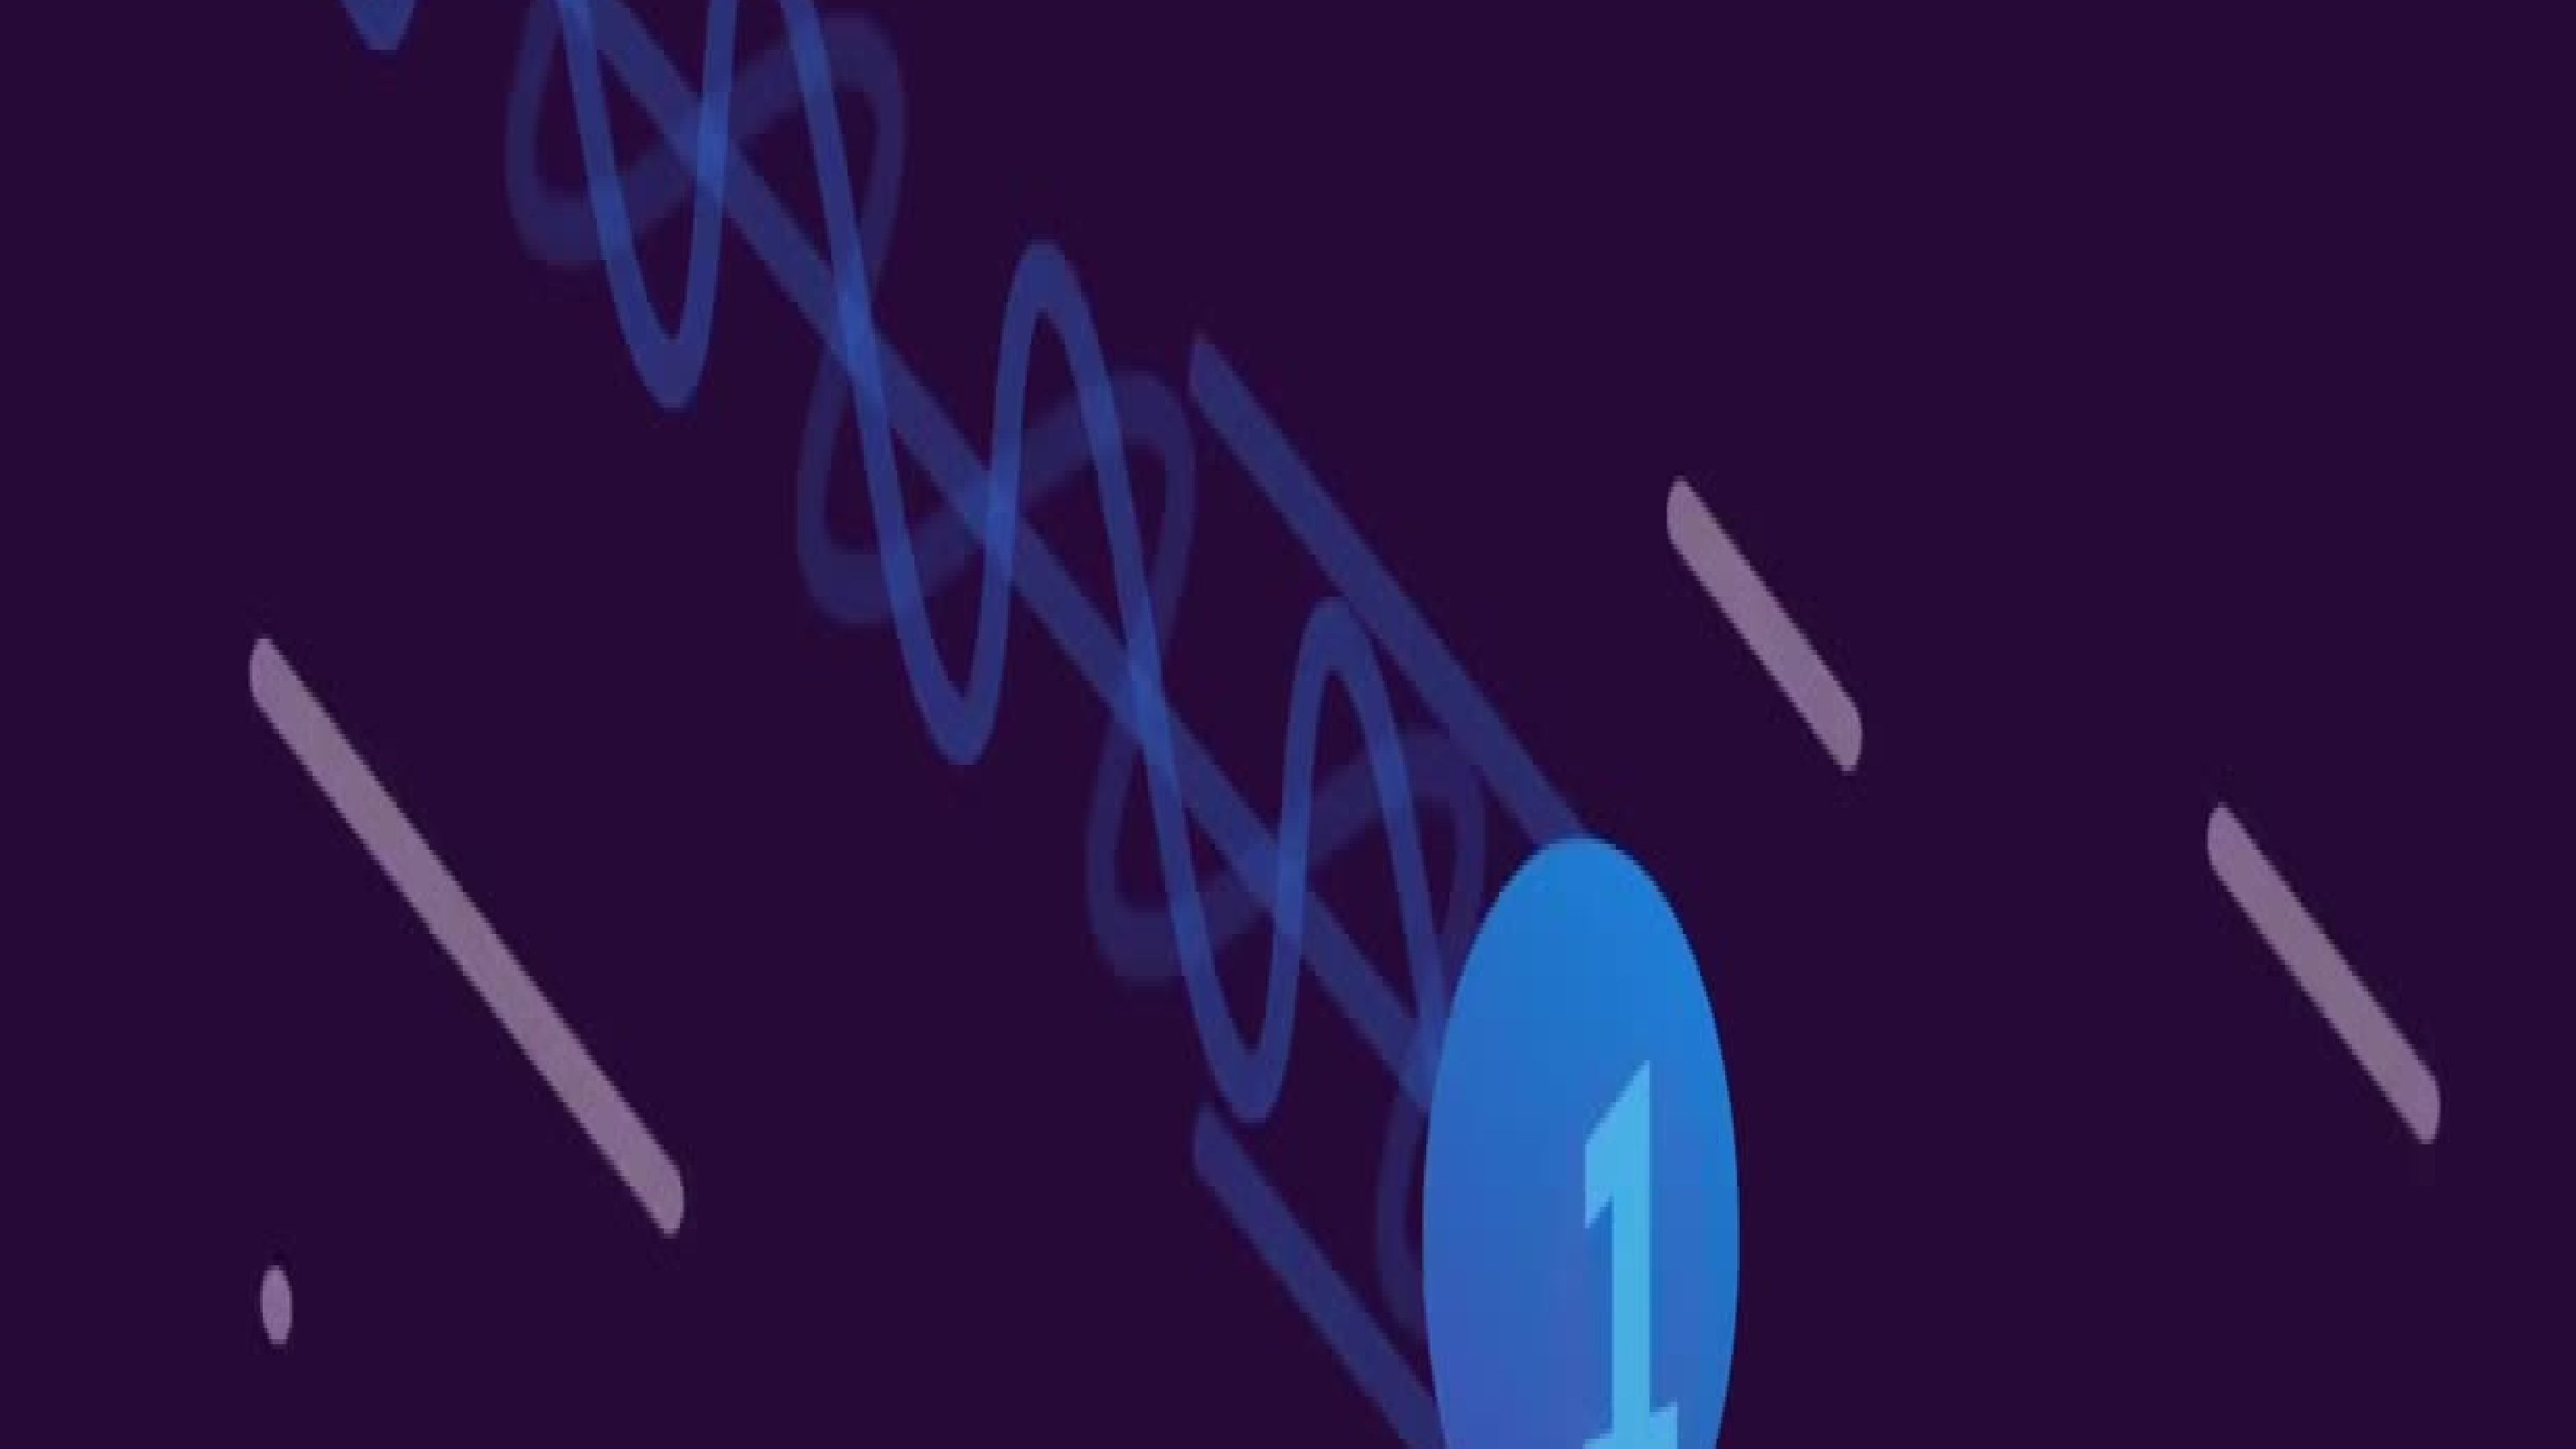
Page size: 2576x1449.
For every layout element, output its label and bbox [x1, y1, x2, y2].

text_box [0, 0, 2576, 1449]
